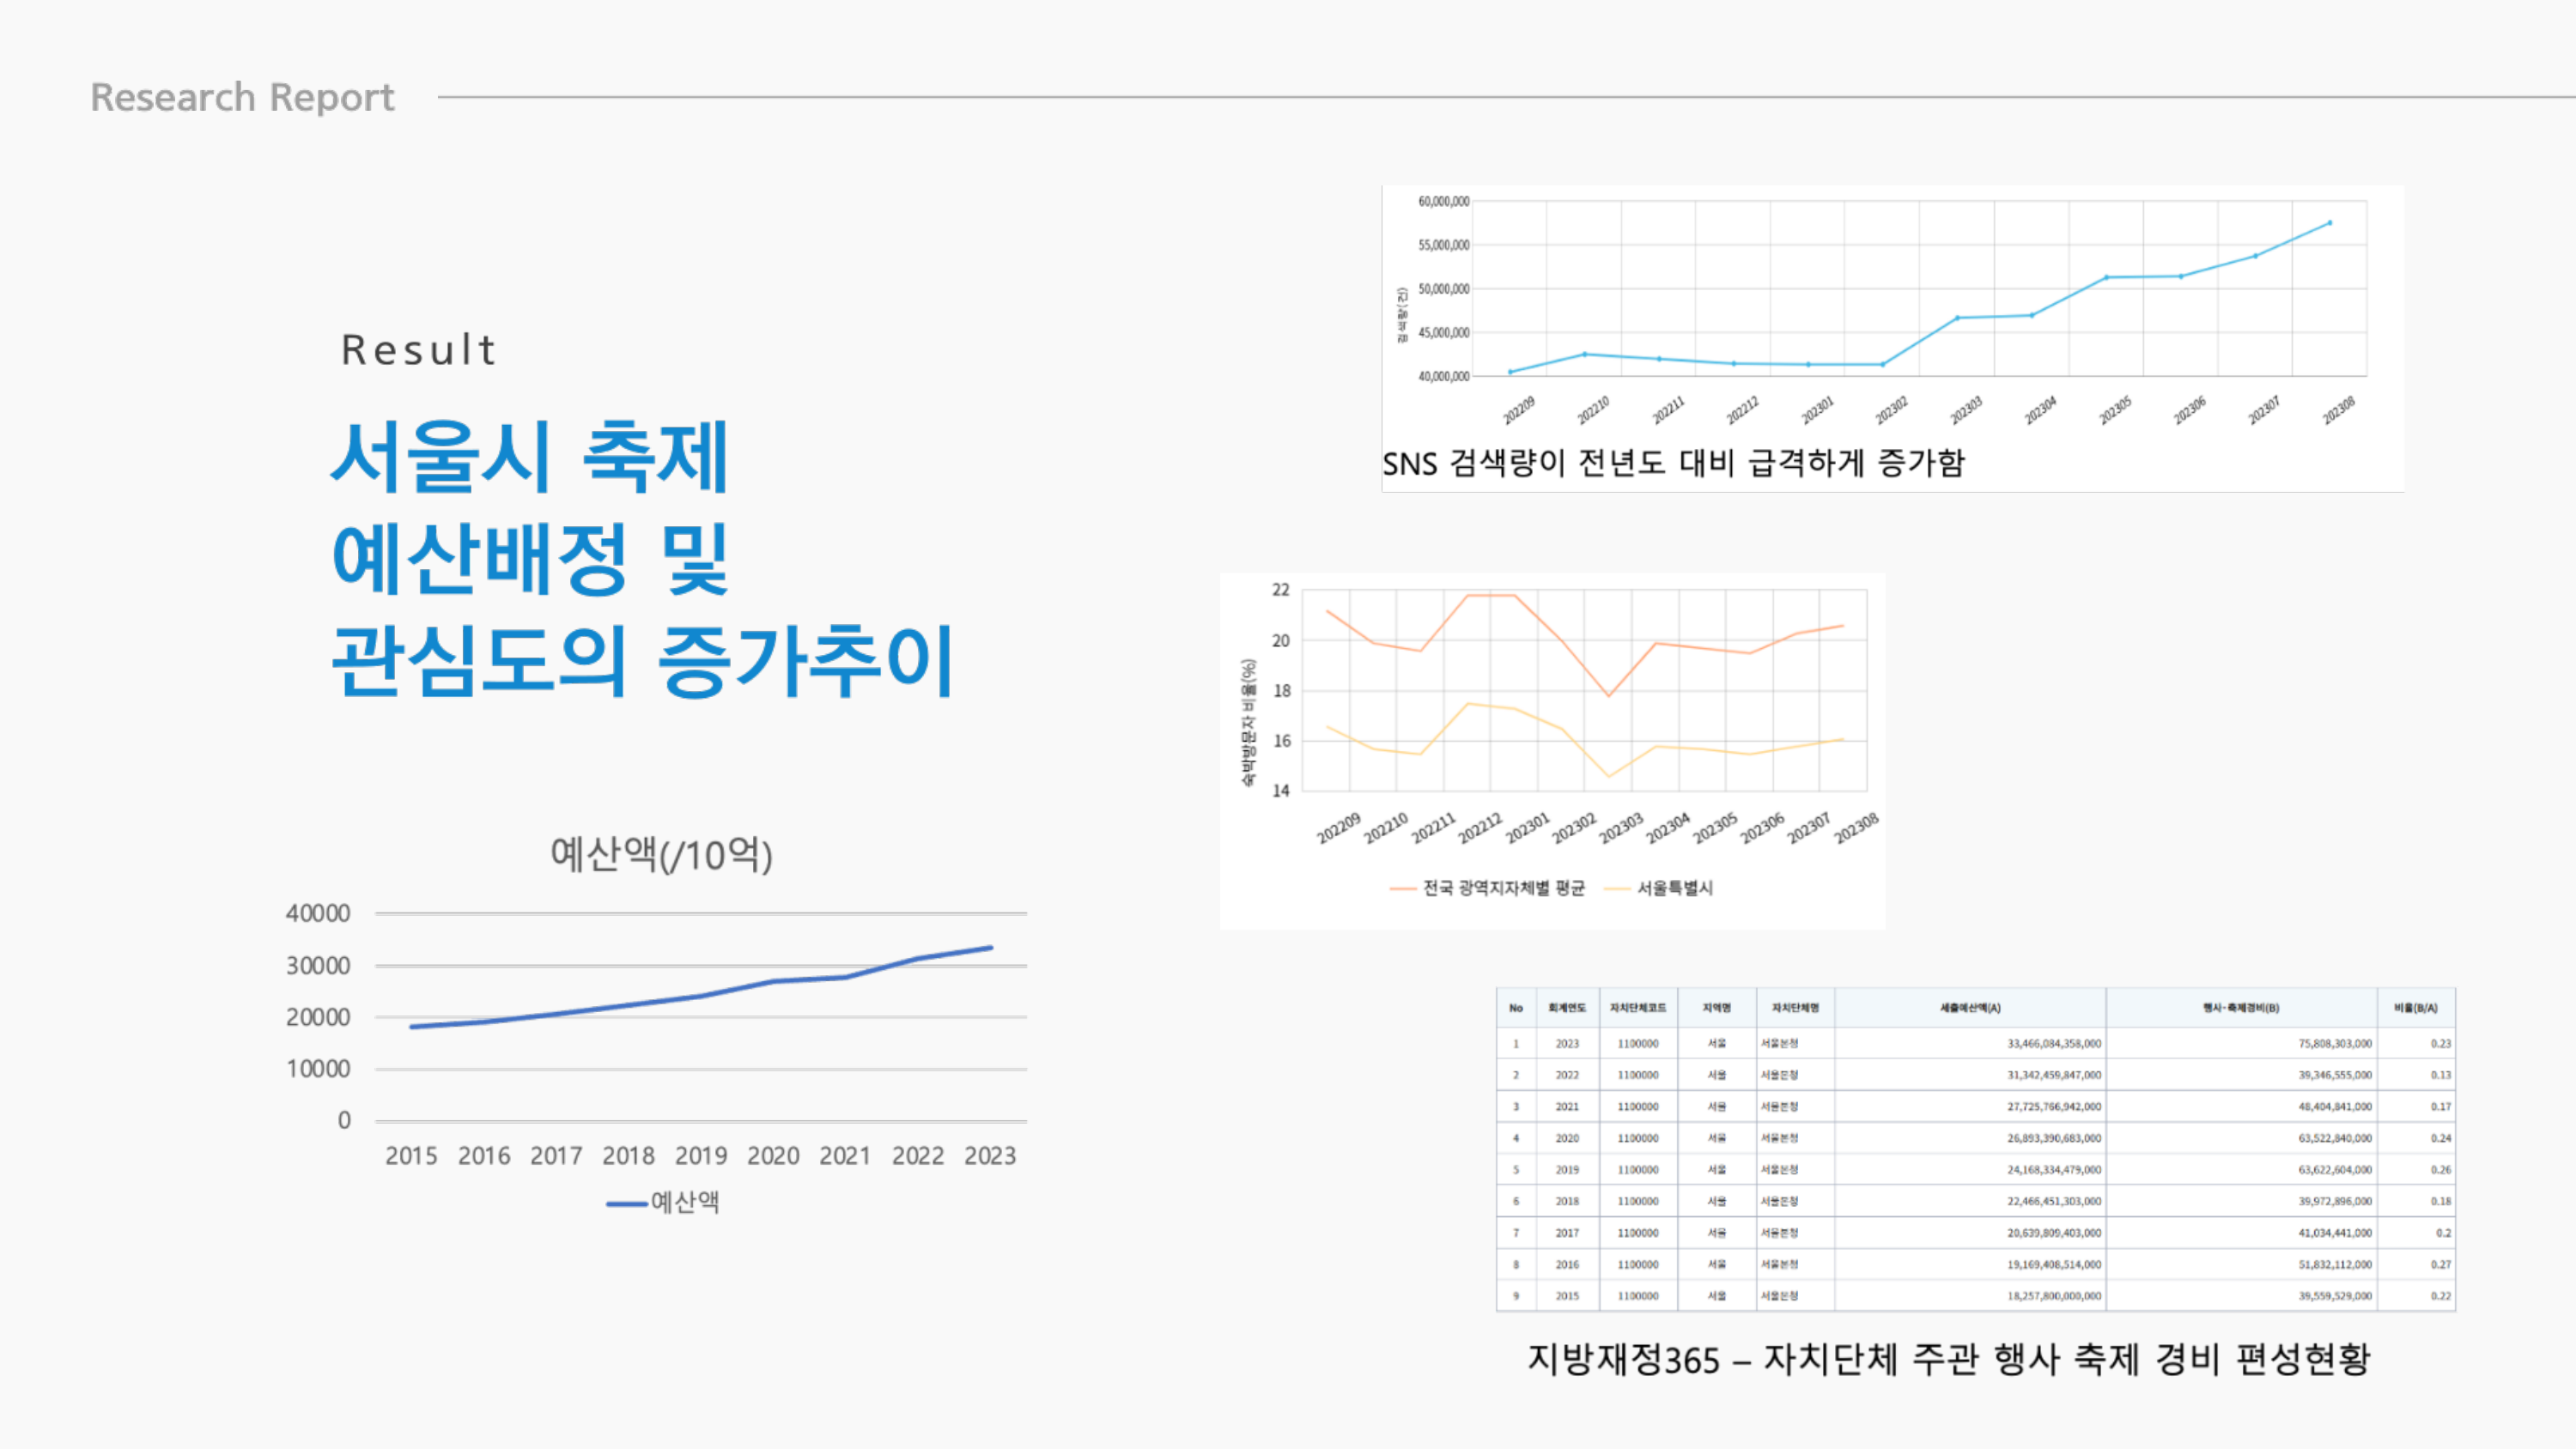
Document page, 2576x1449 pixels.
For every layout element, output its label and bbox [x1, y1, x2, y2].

text_box [1495, 985, 2459, 1403]
picture [76, 52, 440, 161]
text_box [438, 94, 2576, 101]
text_box [273, 807, 1051, 1239]
picture [305, 295, 1030, 795]
text_box [1364, 185, 2407, 501]
text_box [1219, 571, 1886, 931]
